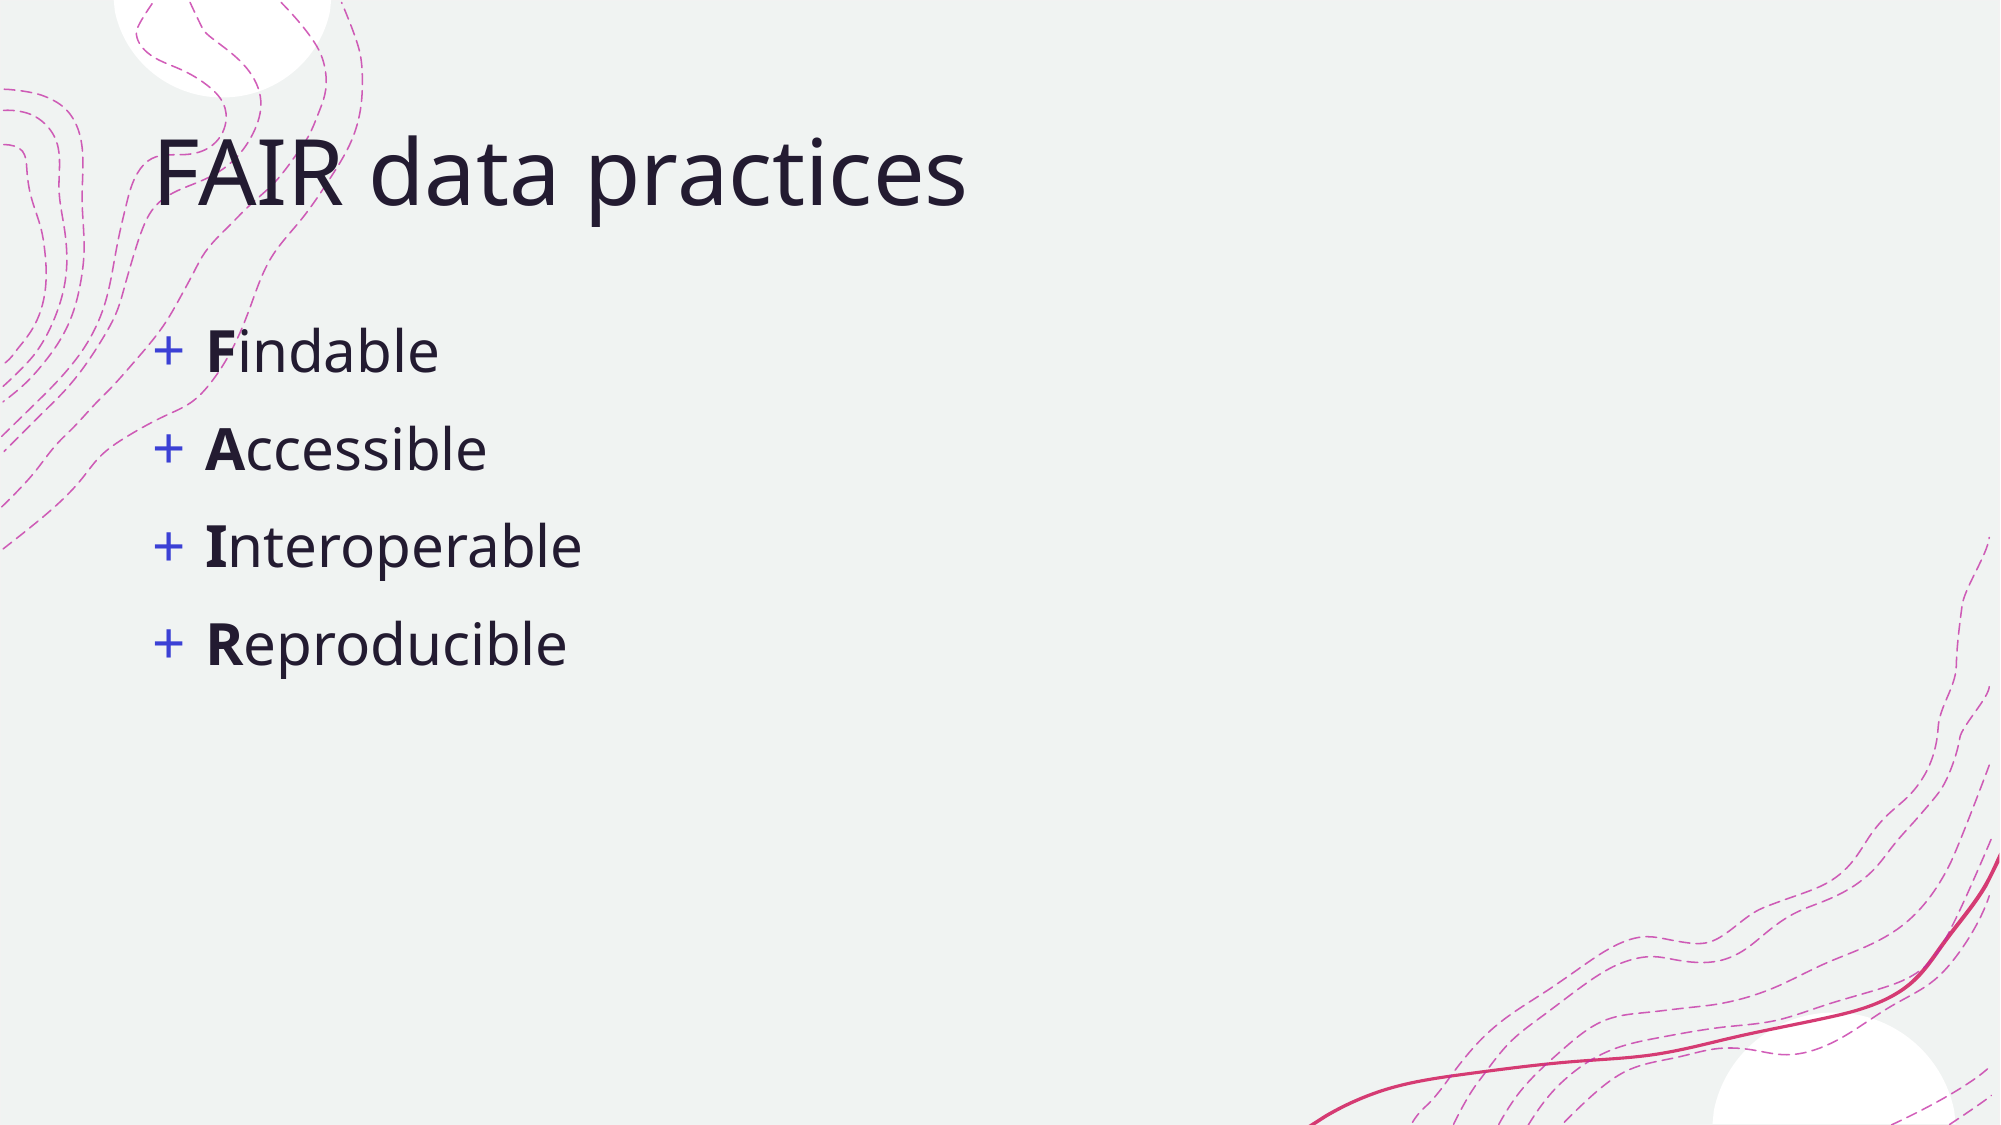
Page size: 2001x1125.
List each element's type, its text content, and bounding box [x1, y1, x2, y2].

list Findable Accessible Interoperable Reproducible [137, 299, 1863, 1014]
title FAIR data practices [137, 59, 1863, 278]
